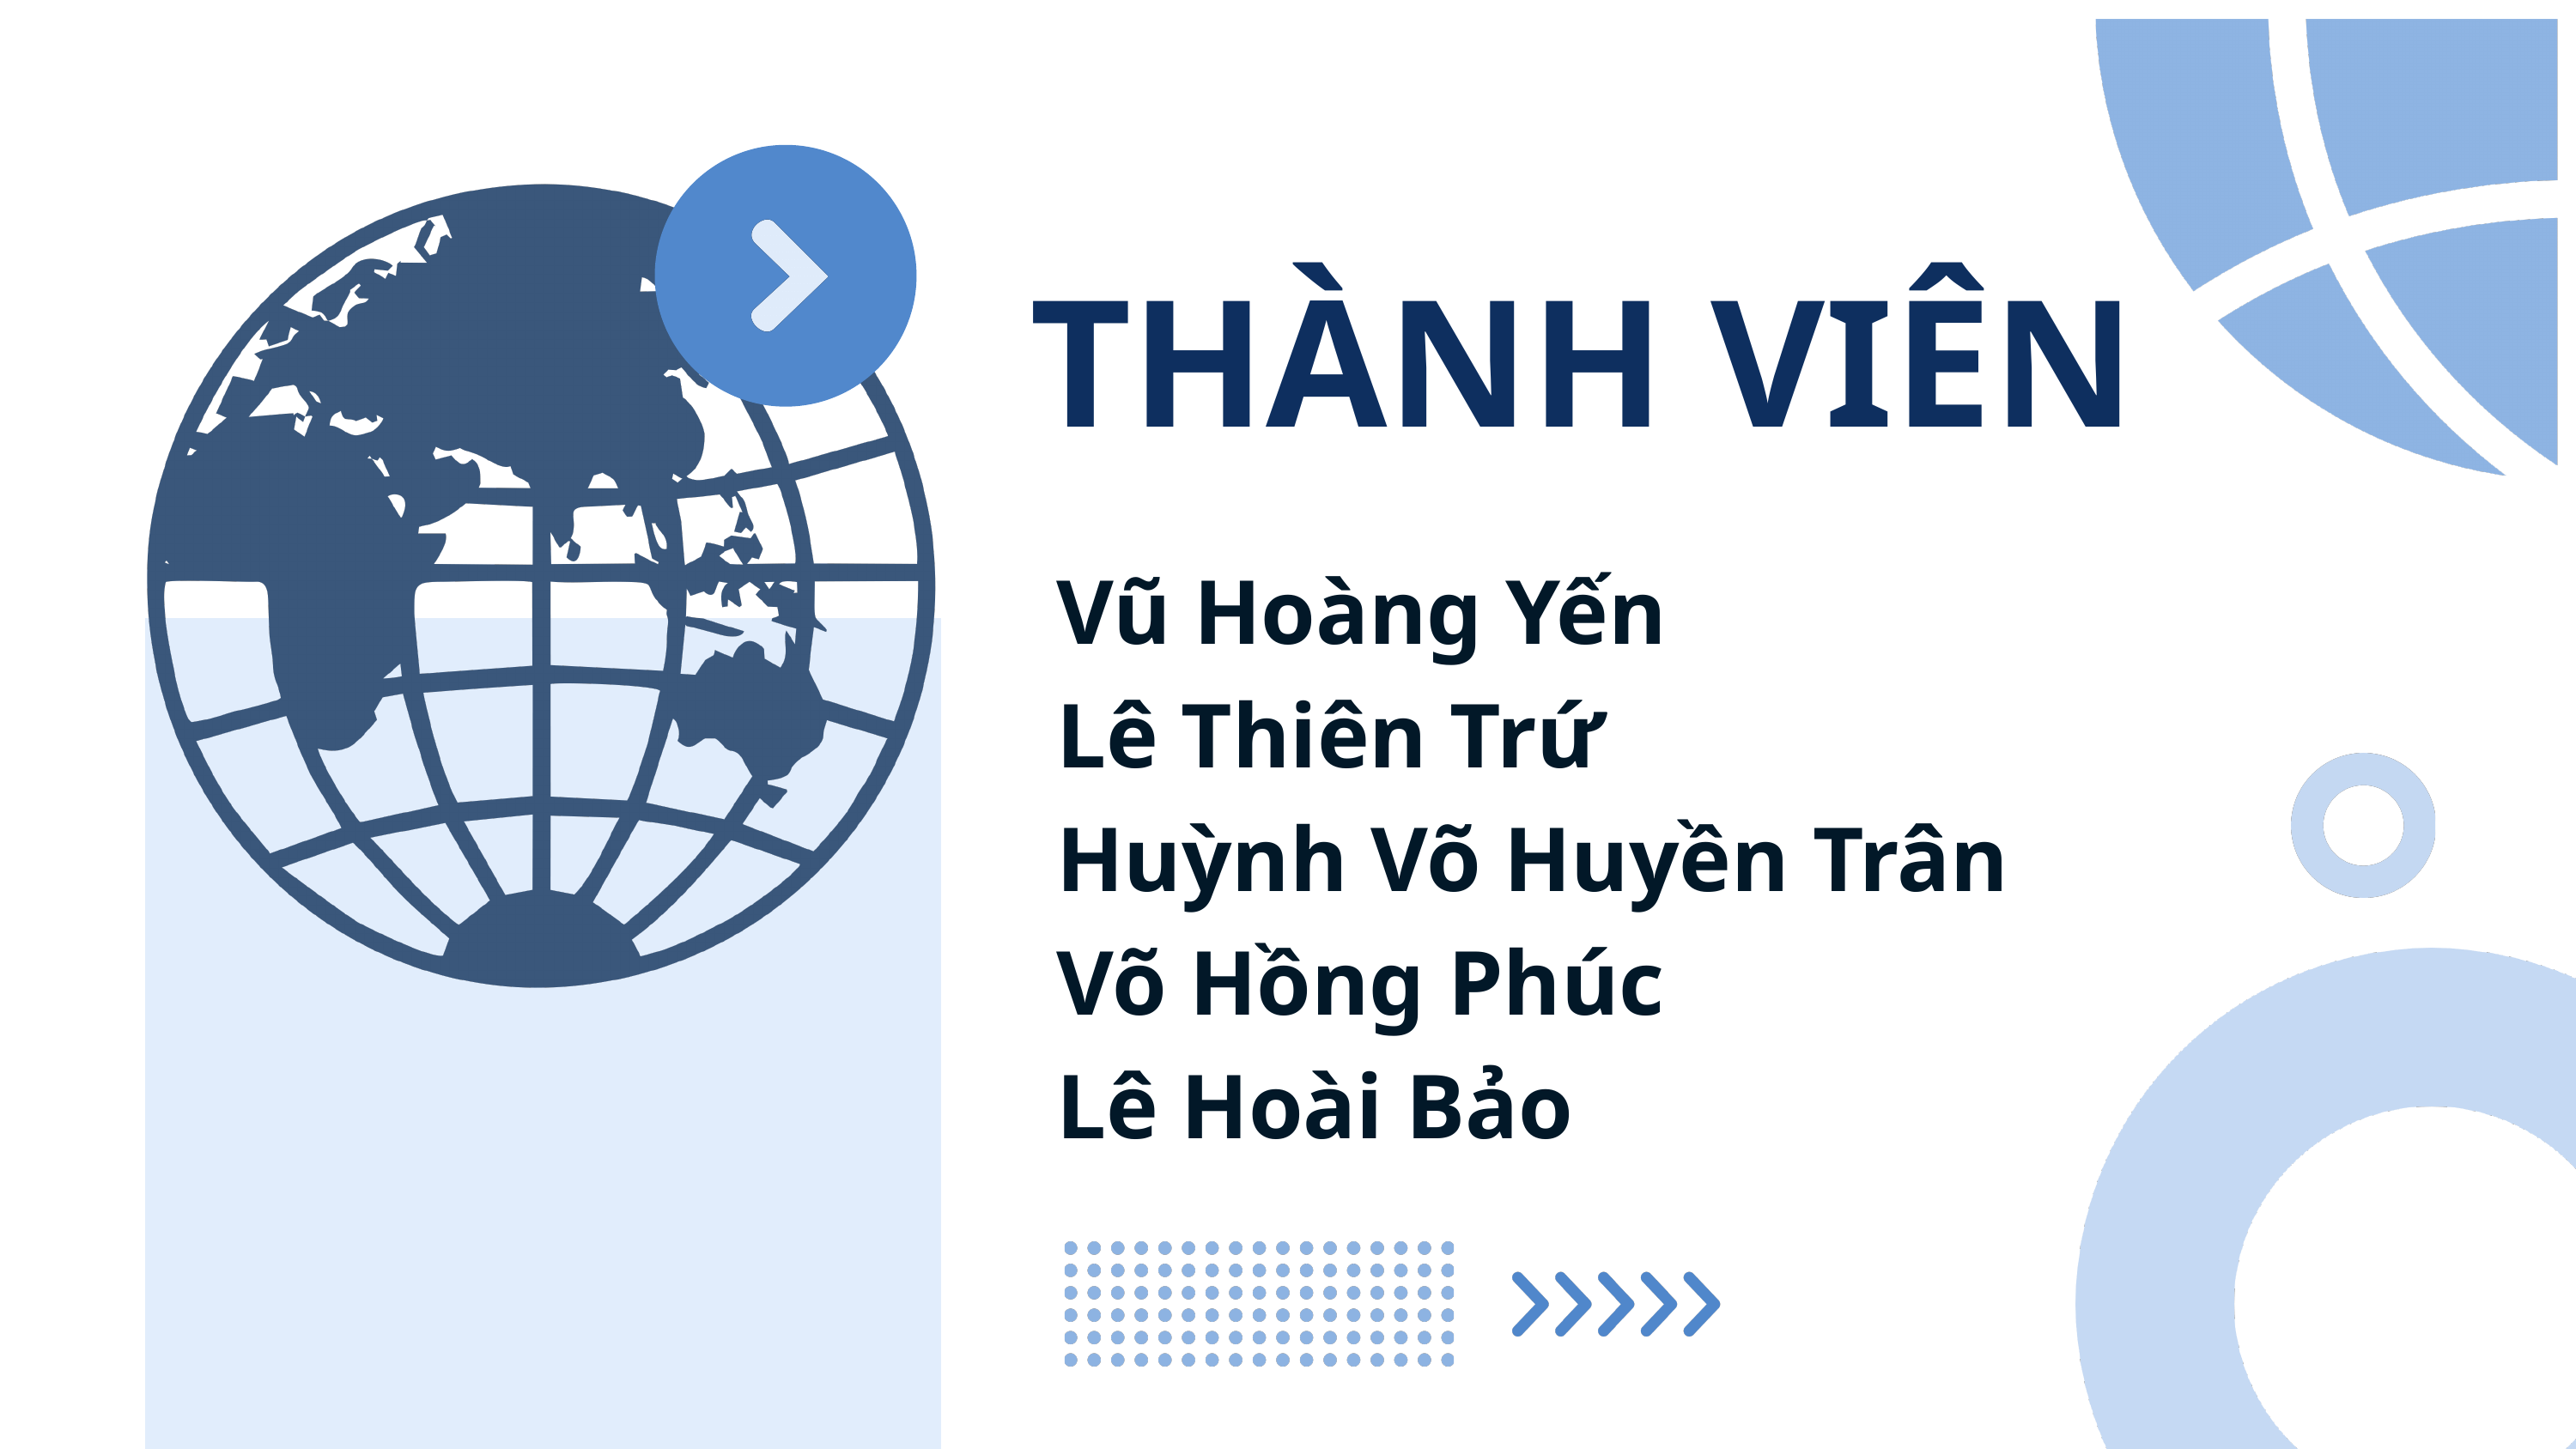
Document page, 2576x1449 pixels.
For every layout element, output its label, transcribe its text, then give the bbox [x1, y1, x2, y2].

text_box Vũ Hoàng Yến Lê Thiên Trứ Huỳnh Võ Huyền Trân Võ Hồng Phúc Lê Hoài Bảo [1056, 538, 2109, 1156]
text_box [2075, 948, 2576, 1449]
text_box [1064, 1241, 1455, 1367]
text_box [1511, 1271, 1721, 1337]
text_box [144, 618, 941, 1449]
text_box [654, 144, 917, 407]
text_box [146, 173, 943, 620]
text_box [2095, 0, 2576, 476]
text_box THÀNH VIÊN [1030, 239, 2163, 463]
text_box [2290, 753, 2436, 898]
